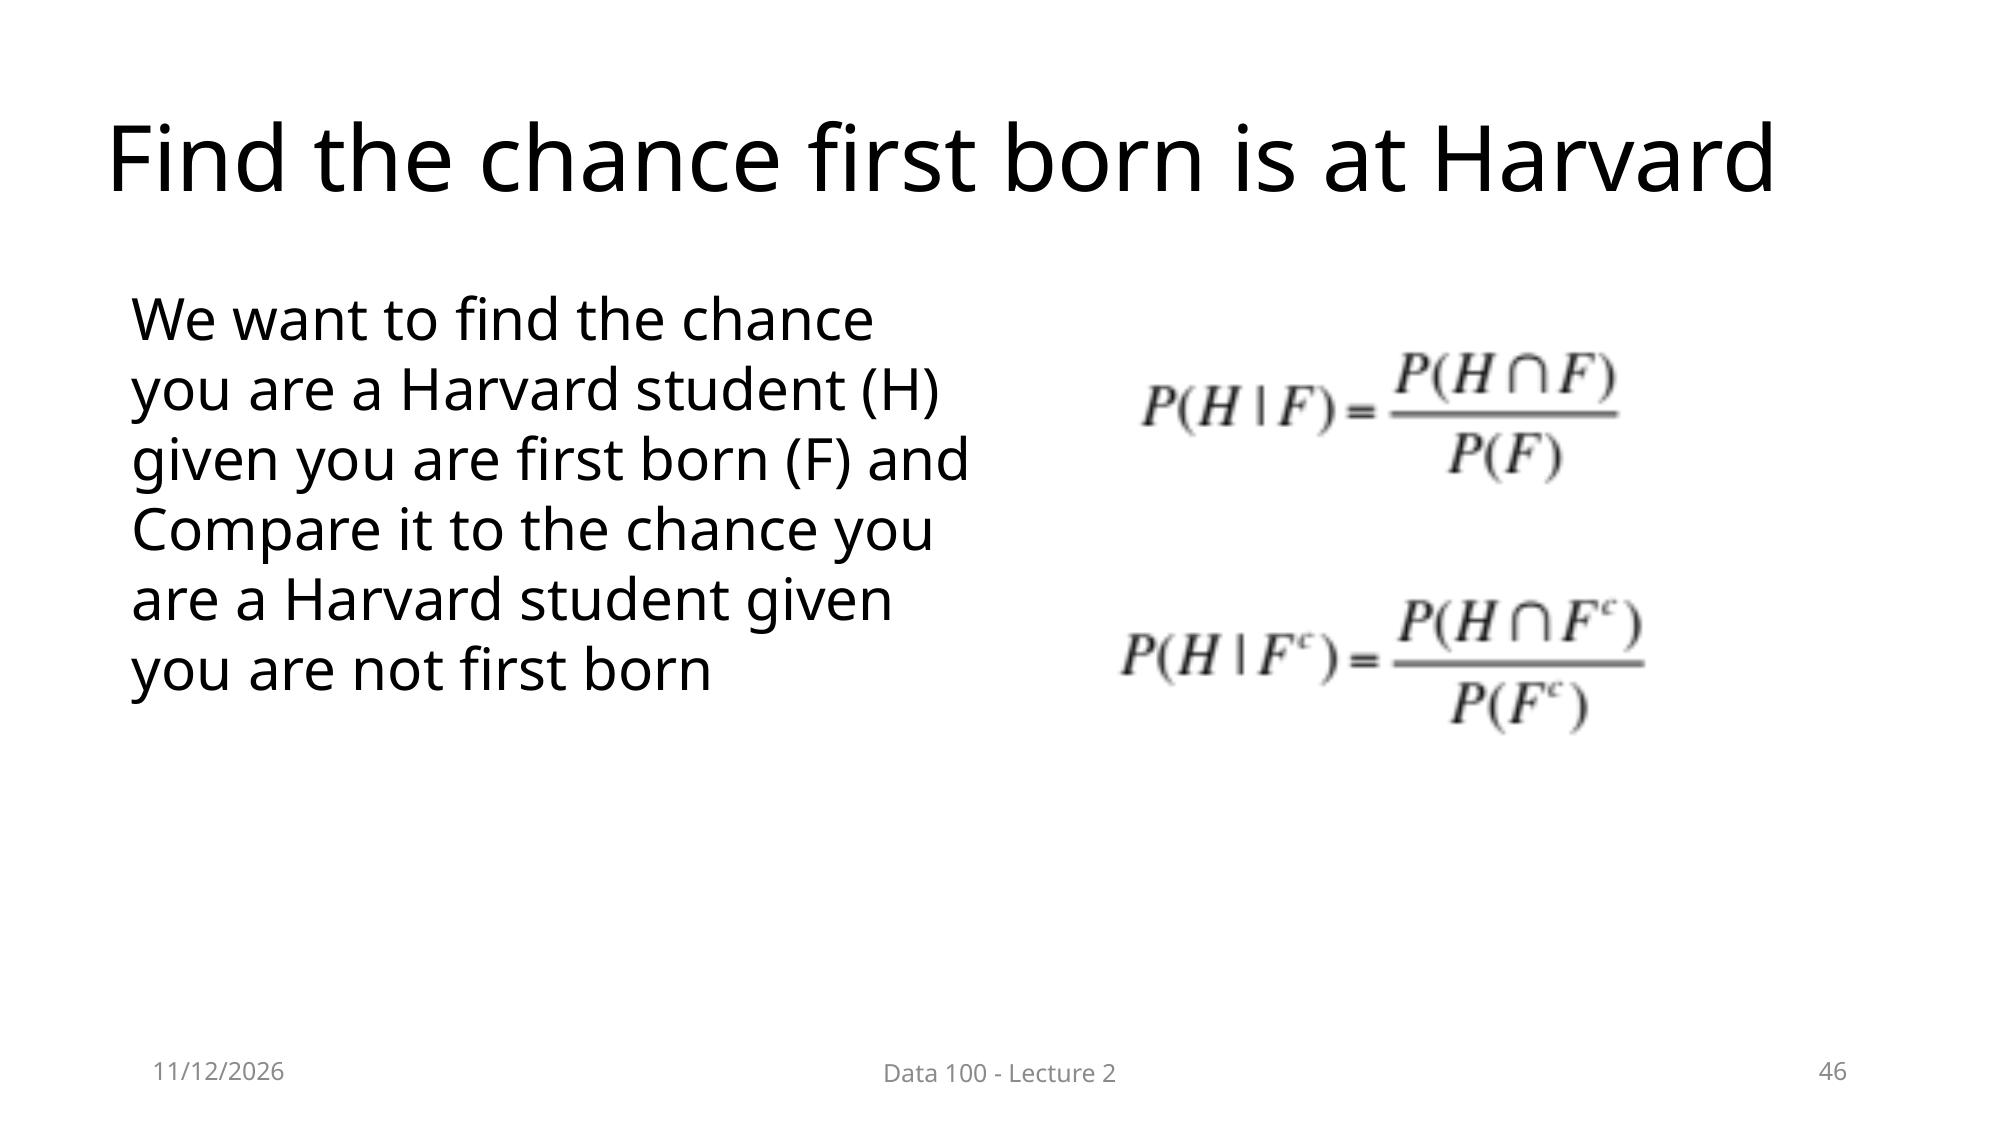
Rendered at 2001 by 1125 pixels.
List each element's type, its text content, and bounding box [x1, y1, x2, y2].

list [1133, 336, 1629, 493]
title Find the chance first born is at Harvard [90, 52, 1863, 271]
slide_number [137, 1042, 588, 1103]
slide_number 46 [1412, 1042, 1863, 1103]
footer Data 100 - Lecture 2 [662, 1042, 1338, 1103]
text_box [1112, 579, 1650, 740]
text_box We want to find the chance you are a Harvard student (H) given you are first born (F) and Compare it to the chance you are a Harvard student given you are not first born [117, 275, 998, 710]
